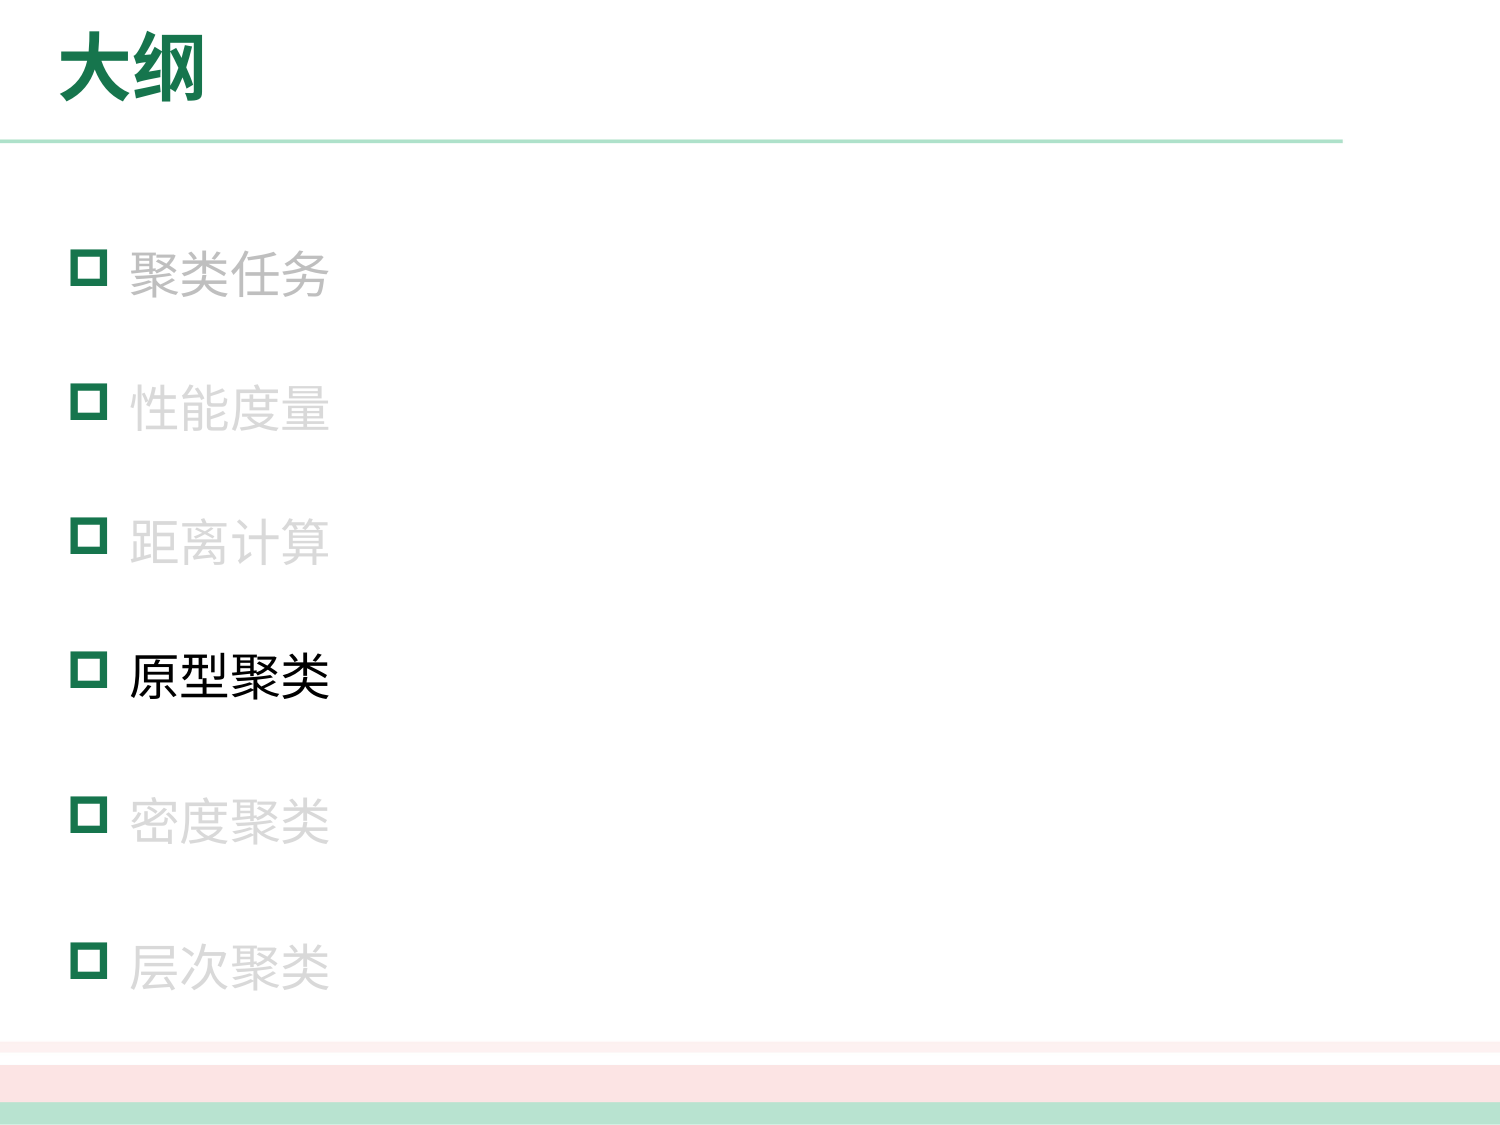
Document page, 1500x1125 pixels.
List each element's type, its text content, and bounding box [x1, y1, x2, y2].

title 大纲 [42, 7, 1337, 135]
picture [0, 0, 1500, 1125]
list 聚类任务 性能度量 距离计算 原型聚类 密度聚类 层次聚类 [51, 163, 1466, 1013]
